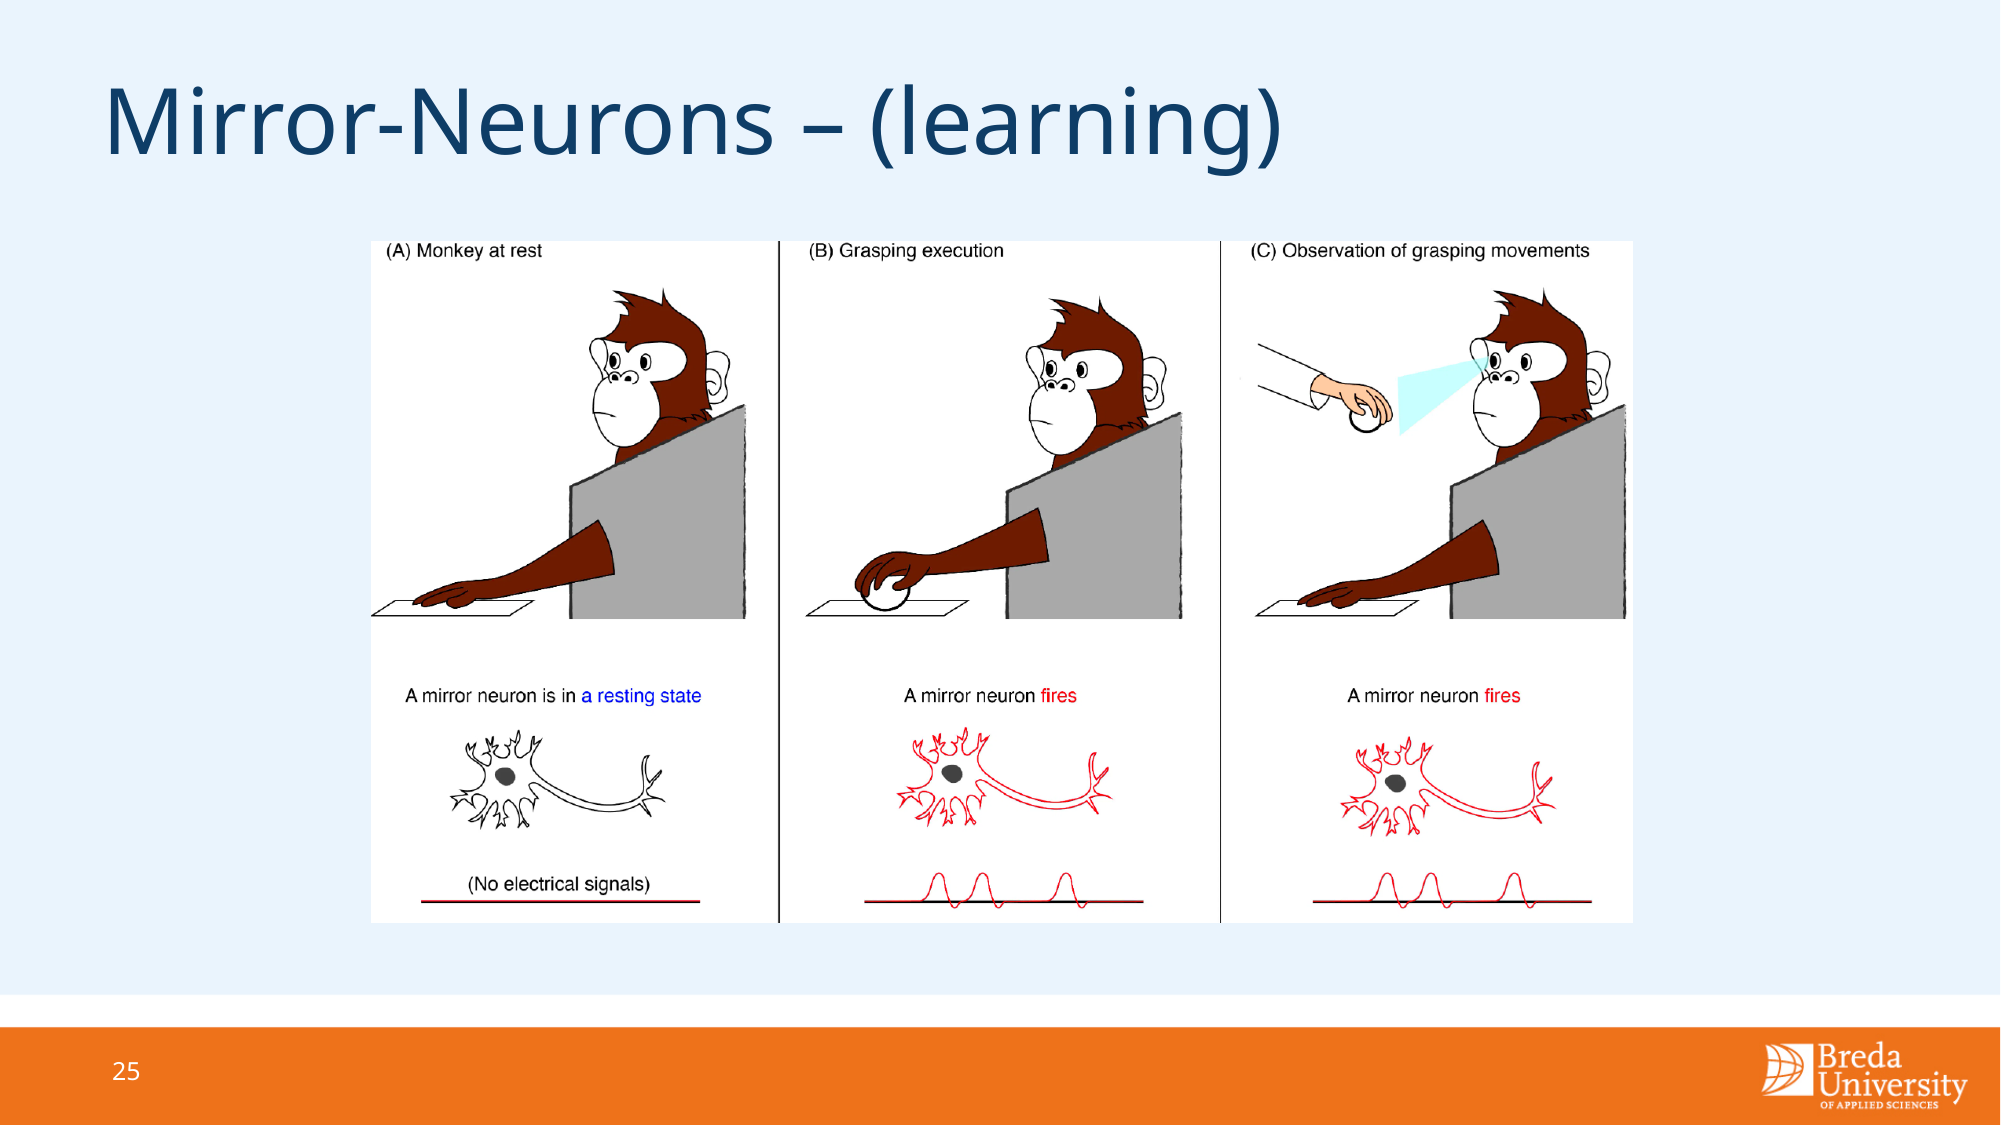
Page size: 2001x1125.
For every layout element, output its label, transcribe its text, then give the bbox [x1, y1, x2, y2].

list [371, 241, 1633, 923]
picture [0, 0, 2001, 1125]
title Mirror-Neurons – (learning) [88, 67, 1917, 210]
slide_number 25 [97, 1042, 198, 1103]
